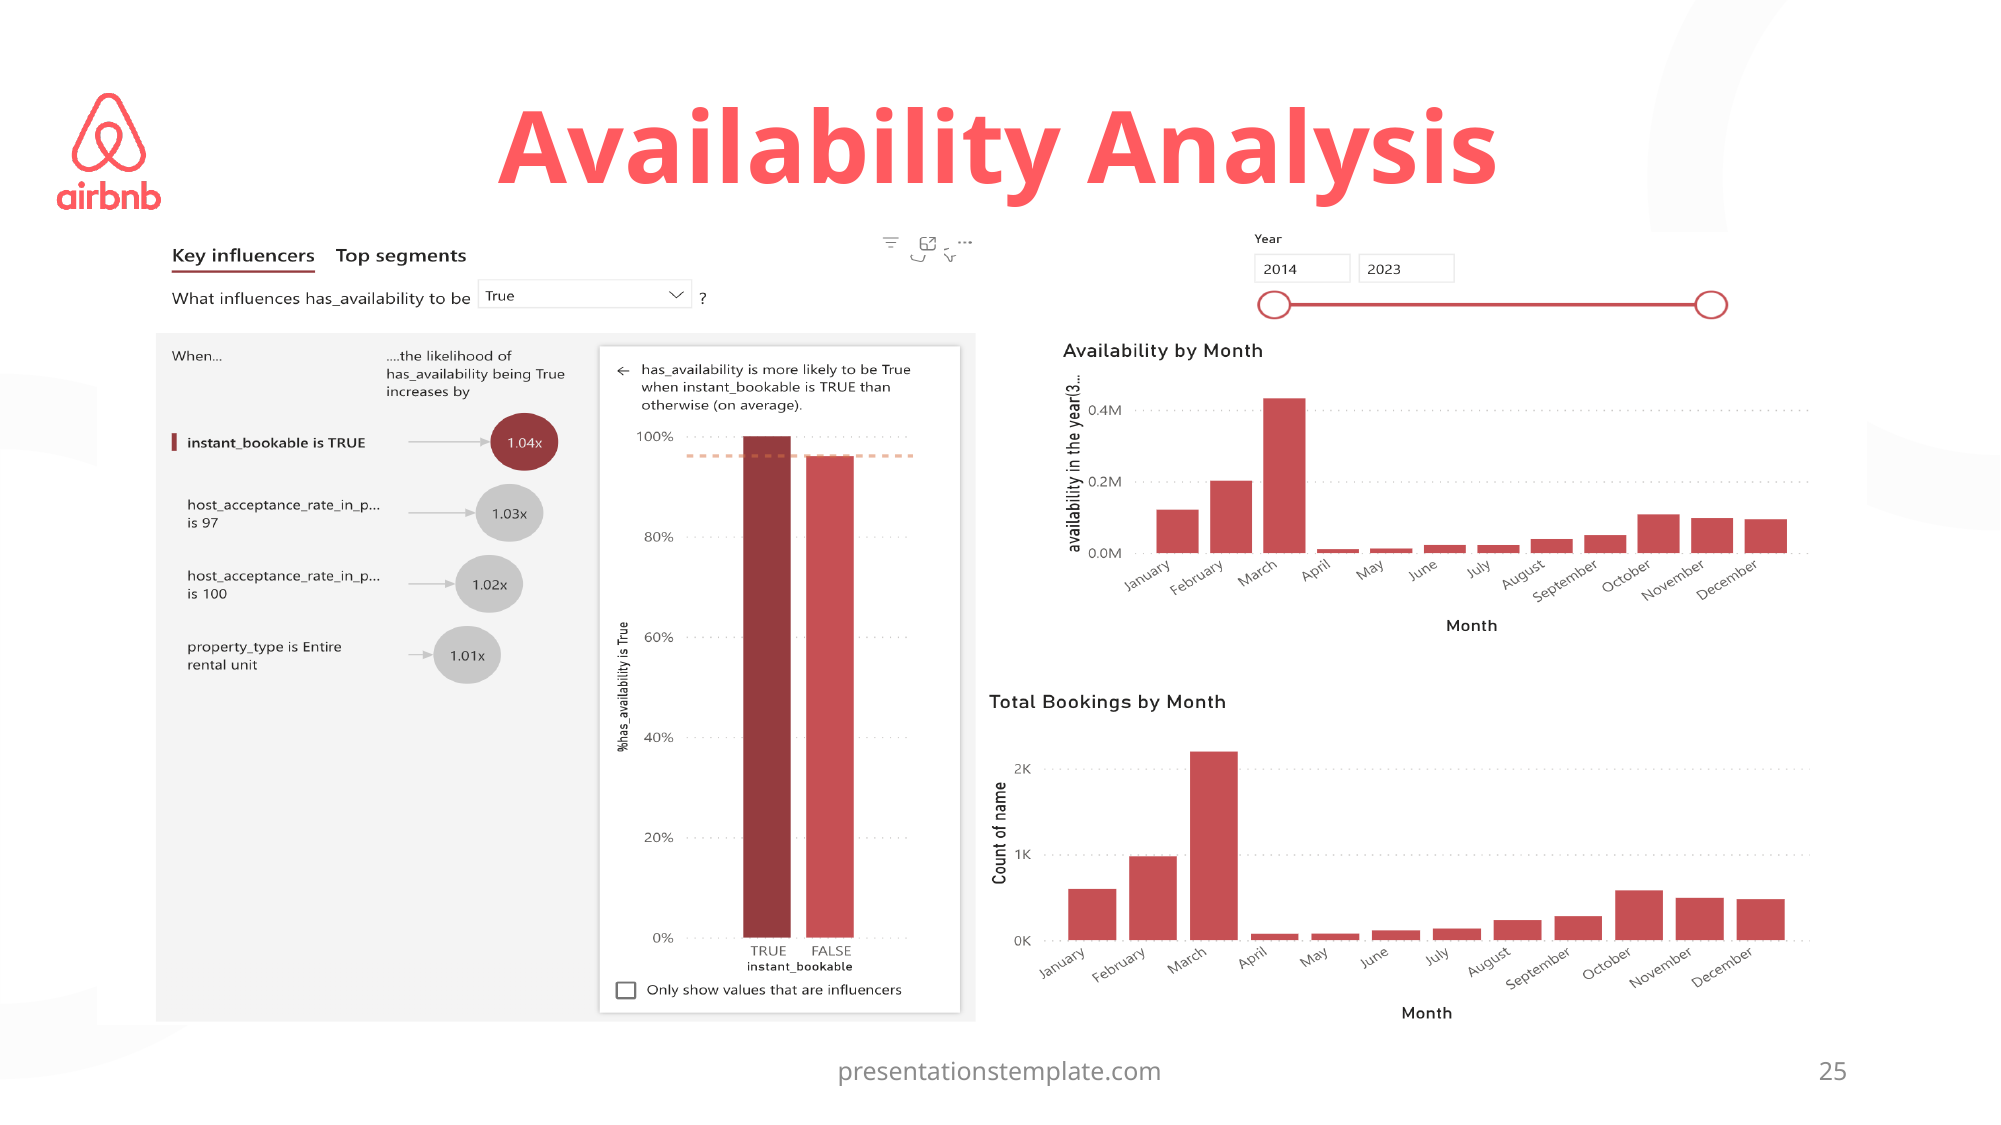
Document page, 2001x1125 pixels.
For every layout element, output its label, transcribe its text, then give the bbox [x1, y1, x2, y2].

slide_number 25 [1412, 1042, 1863, 1103]
footer presentationstemplate.com [662, 1042, 1338, 1103]
picture [97, 232, 1867, 1025]
picture [53, 91, 162, 211]
title Availability Analysis [162, 89, 1838, 213]
